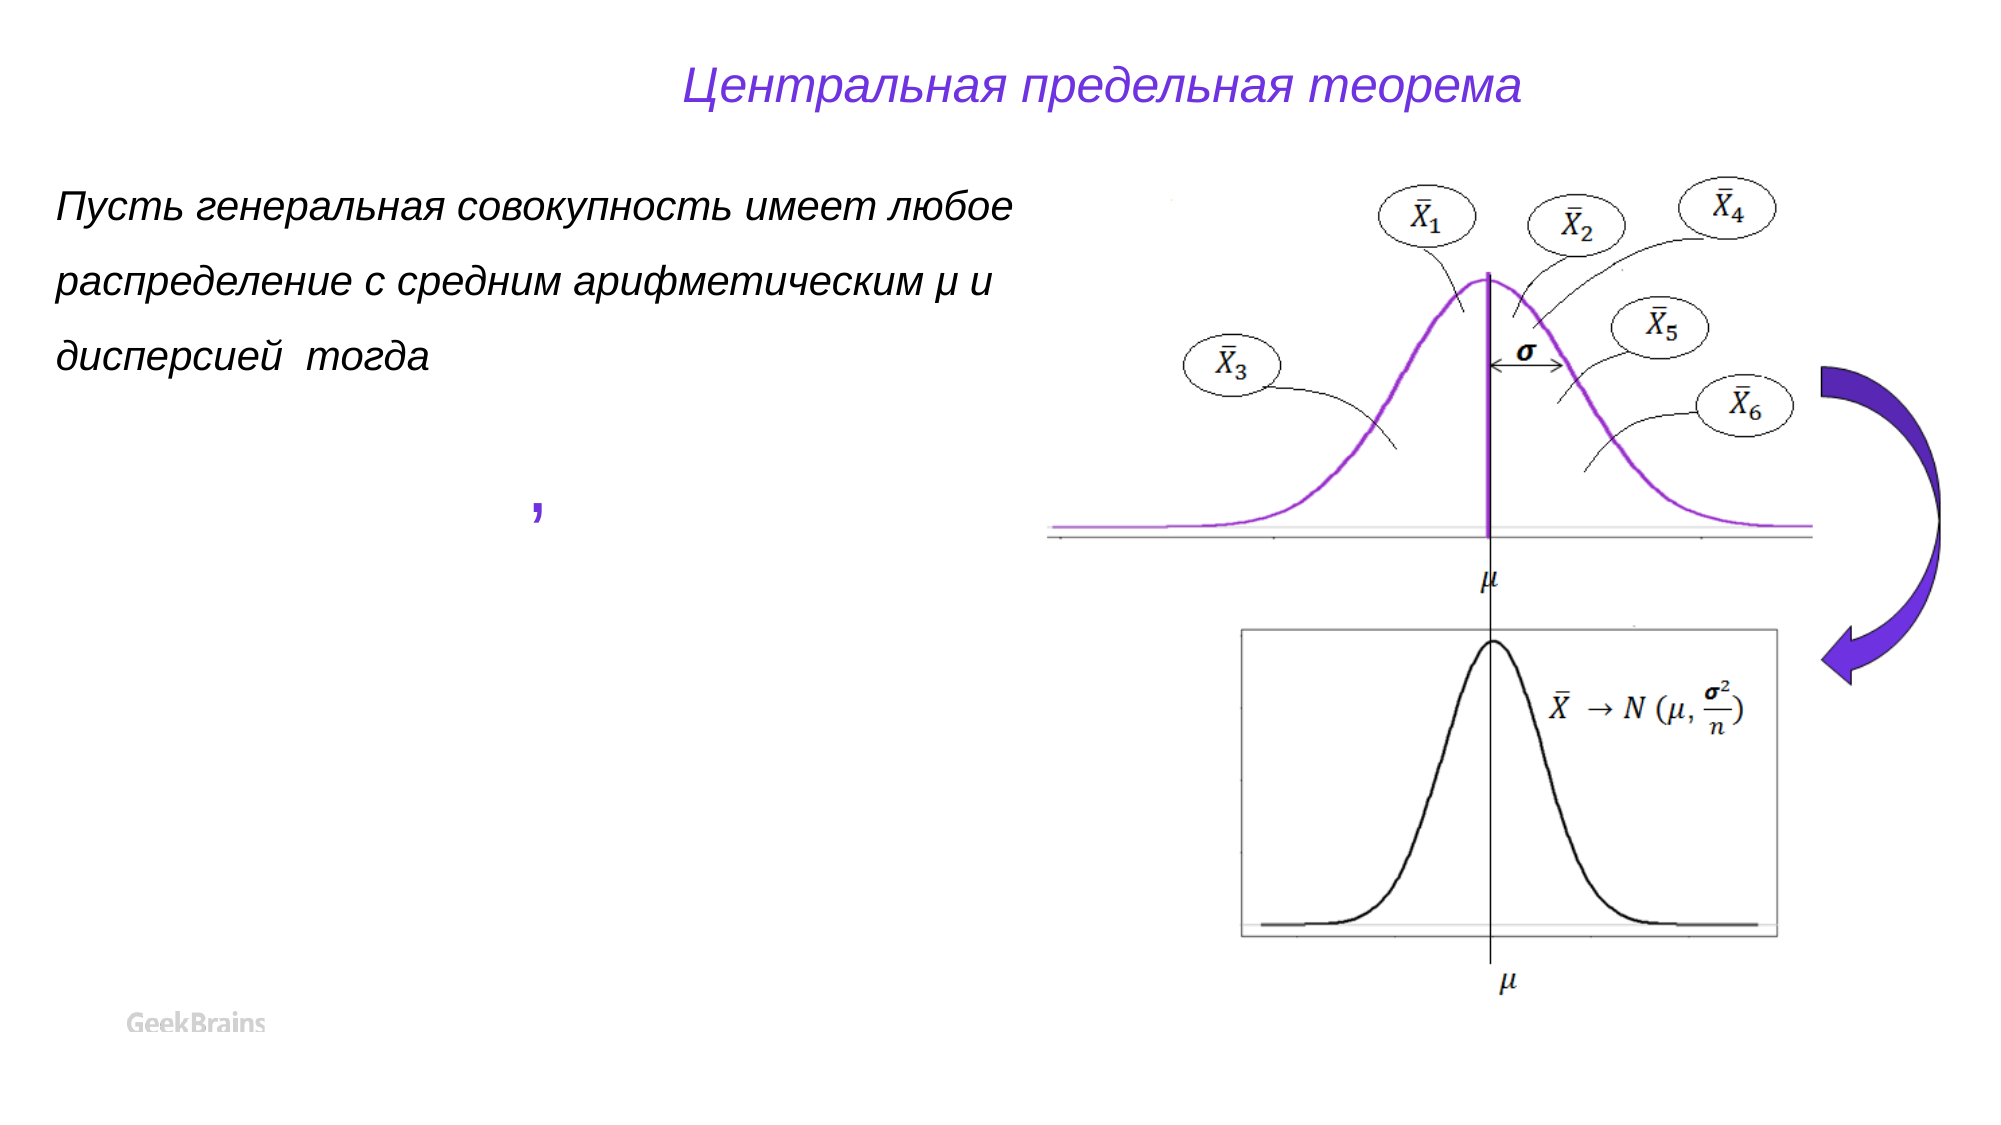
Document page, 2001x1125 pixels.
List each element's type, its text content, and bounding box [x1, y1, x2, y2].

picture [1023, 127, 1965, 1058]
text_box Центральная предельная теорема [667, 45, 1538, 121]
